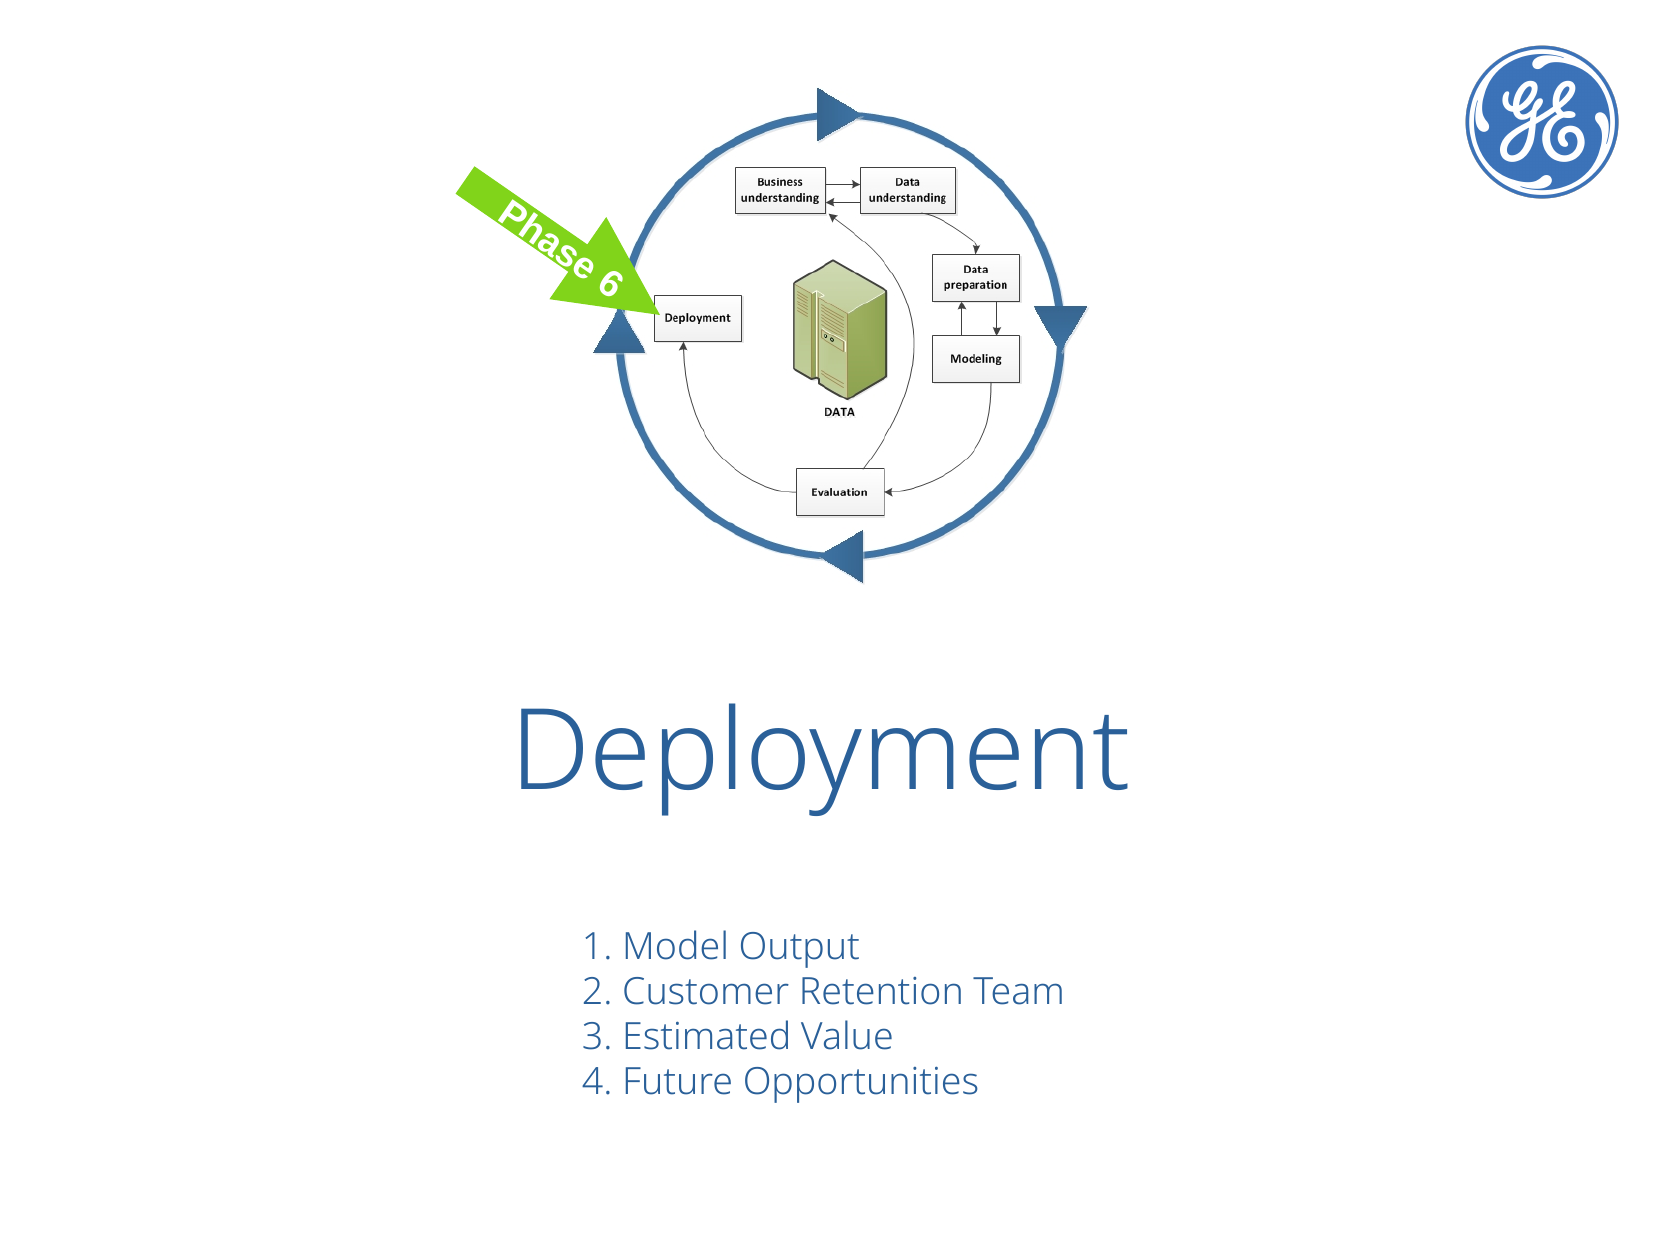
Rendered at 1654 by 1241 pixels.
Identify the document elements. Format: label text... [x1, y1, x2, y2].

picture [1464, 44, 1621, 201]
text_box 1. Model Output 2. Customer Retention Team 3. Estimated Value 4. Future Opportunities [567, 915, 1153, 1119]
text_box [58, 856, 1595, 1181]
picture [584, 85, 1096, 586]
text_box Deployment [509, 675, 1257, 813]
text_box [59, 660, 1596, 1215]
